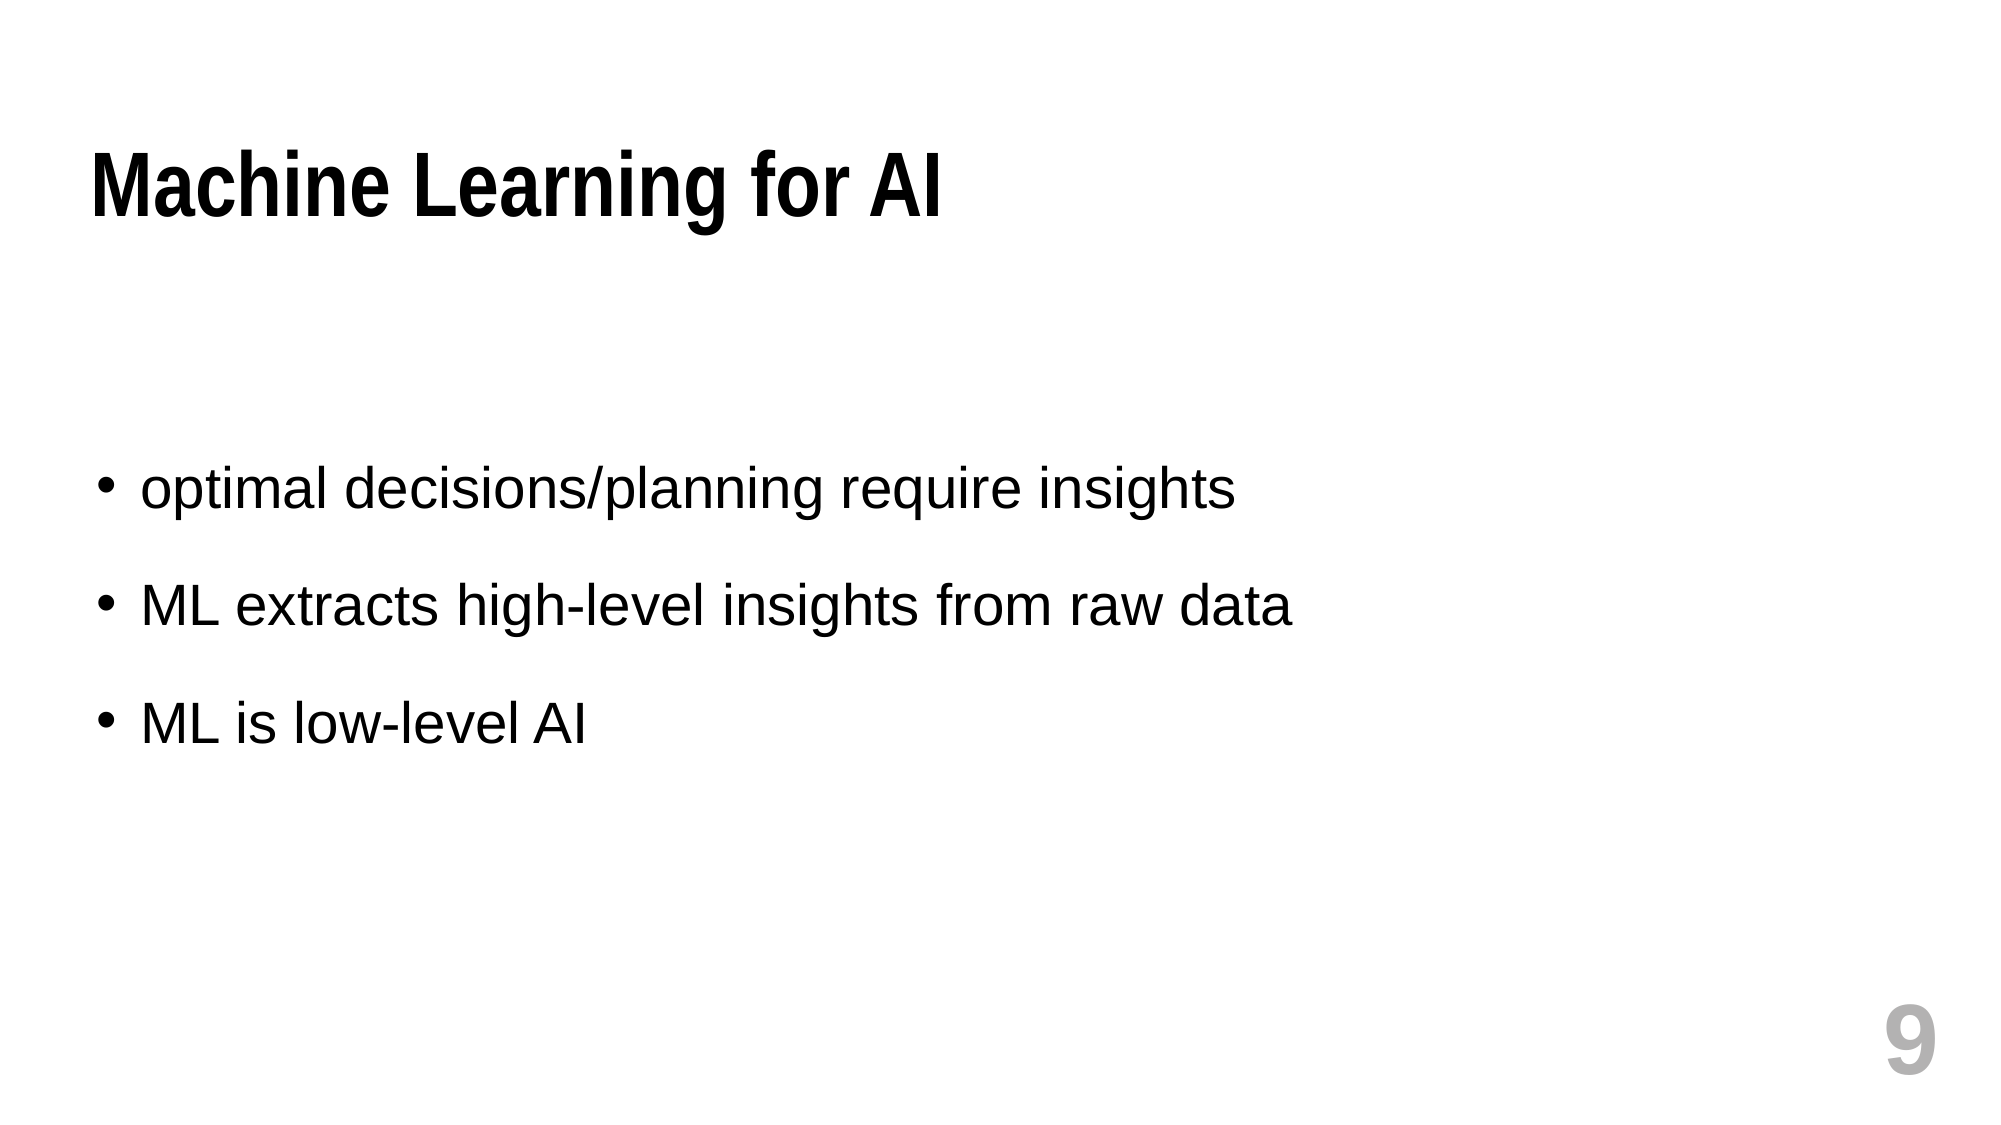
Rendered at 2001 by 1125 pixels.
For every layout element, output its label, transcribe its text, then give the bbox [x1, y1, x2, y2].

title Machine Learning for AI [90, 137, 1910, 238]
slide_number 9 [1638, 987, 1946, 1083]
list optimal decisions/planning require insights ML extracts high-level insights from raw data ML is low-level AI [90, 408, 1910, 965]
